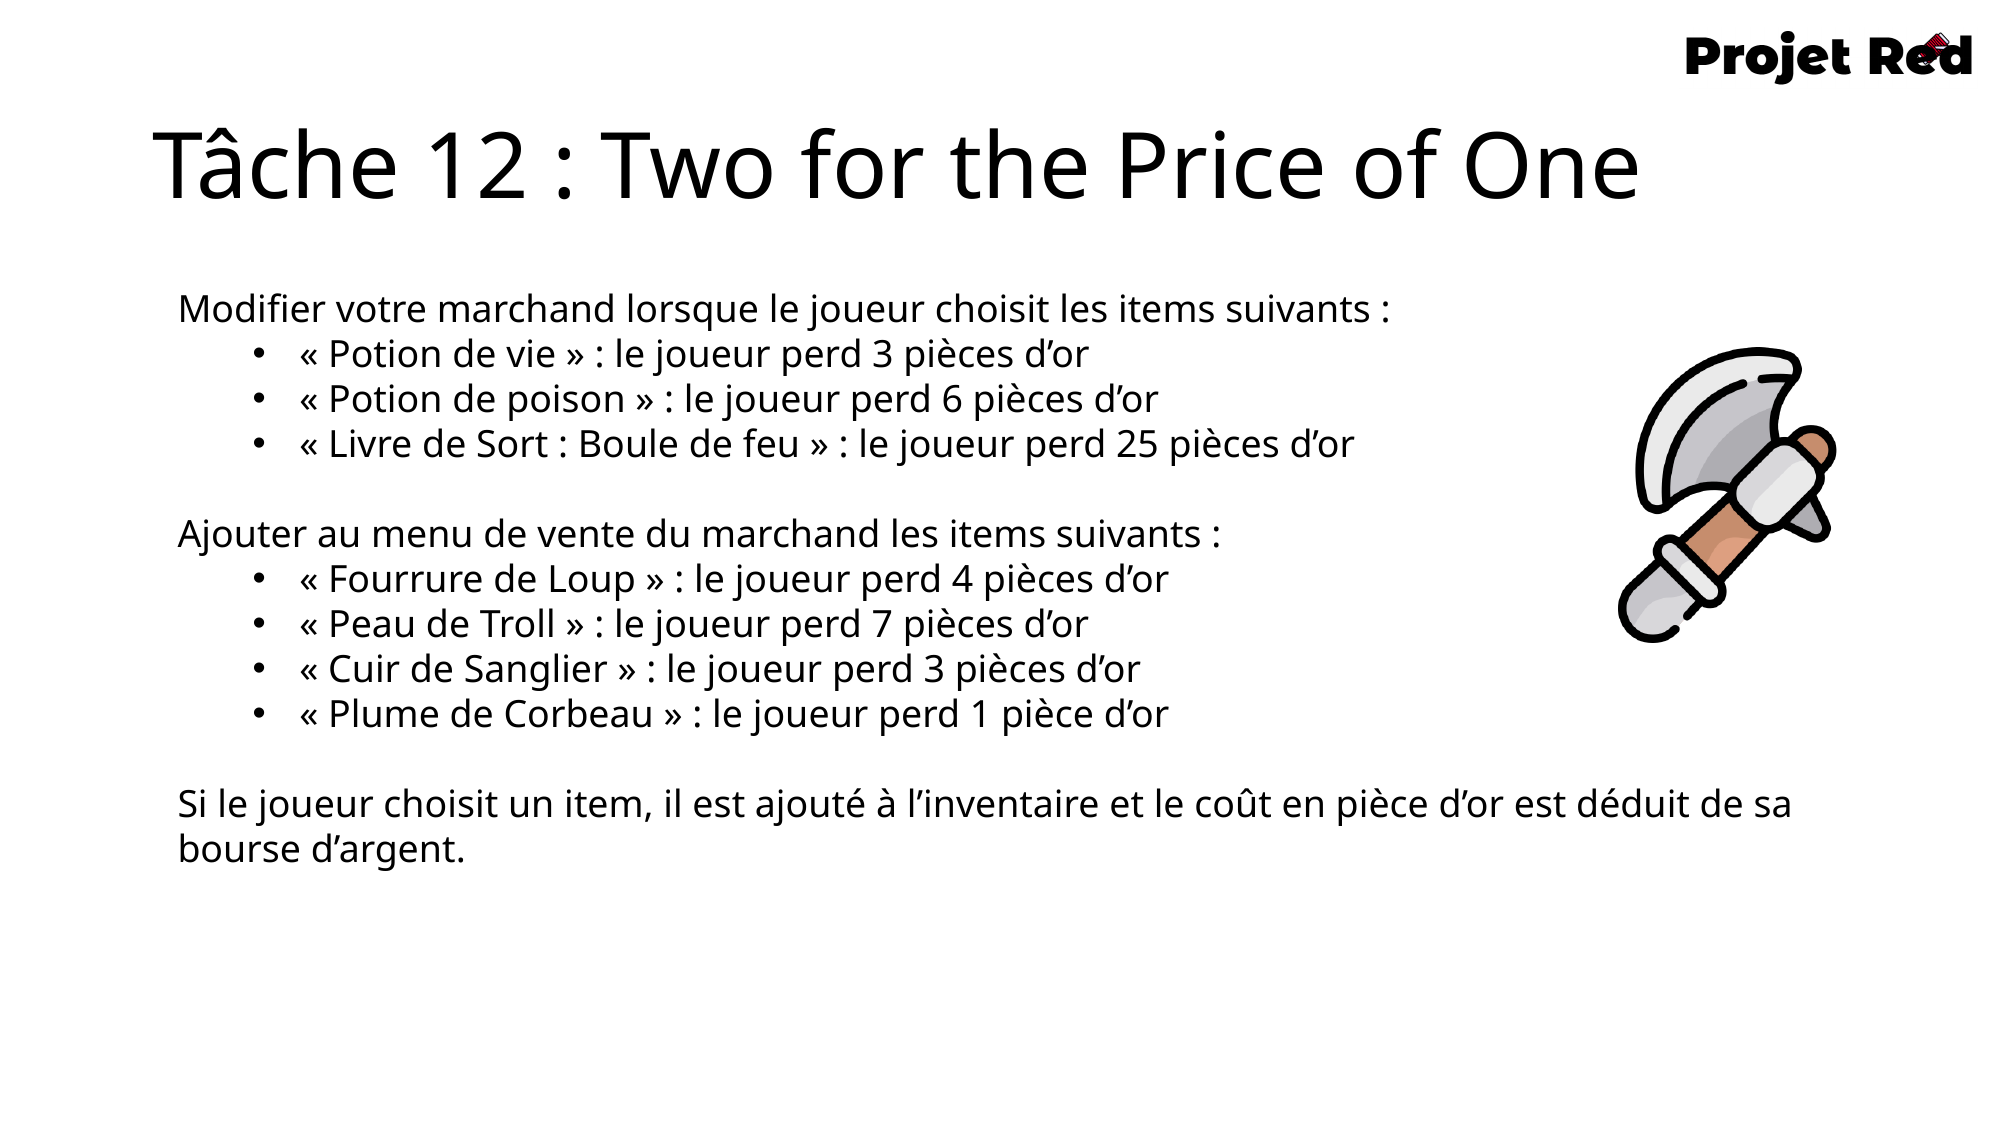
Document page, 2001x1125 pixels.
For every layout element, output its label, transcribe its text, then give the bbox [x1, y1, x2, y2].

title Tâche 12 : Two for the Price of One [137, 59, 1863, 278]
picture [1579, 347, 1875, 643]
picture [1679, 27, 1978, 89]
text_box Modifier votre marchand lorsque le joueur choisit les items suivants : « Potion de vie » : le joueur perd 3 pièces d’or « Potion de poison » : le joueur perd 6 pièces d’or « Livre de Sort : Boule de feu » : le joueur perd 25 pièces d’or Ajouter au menu de vente du marchand les items suivants : « Fourrure de Loup » : le joueur perd 4 pièces d’or « Peau de Troll » : le joueur perd 7 pièces d’or « Cuir de Sanglier » : le joueur perd 3 pièces d’or « Plume de Corbeau » : le joueur perd 1 pièce d’or Si le joueur choisit un item, il est ajouté à l’inventaire et le coût en pièce d’or est déduit de sa bourse d’argent. [162, 277, 1905, 878]
